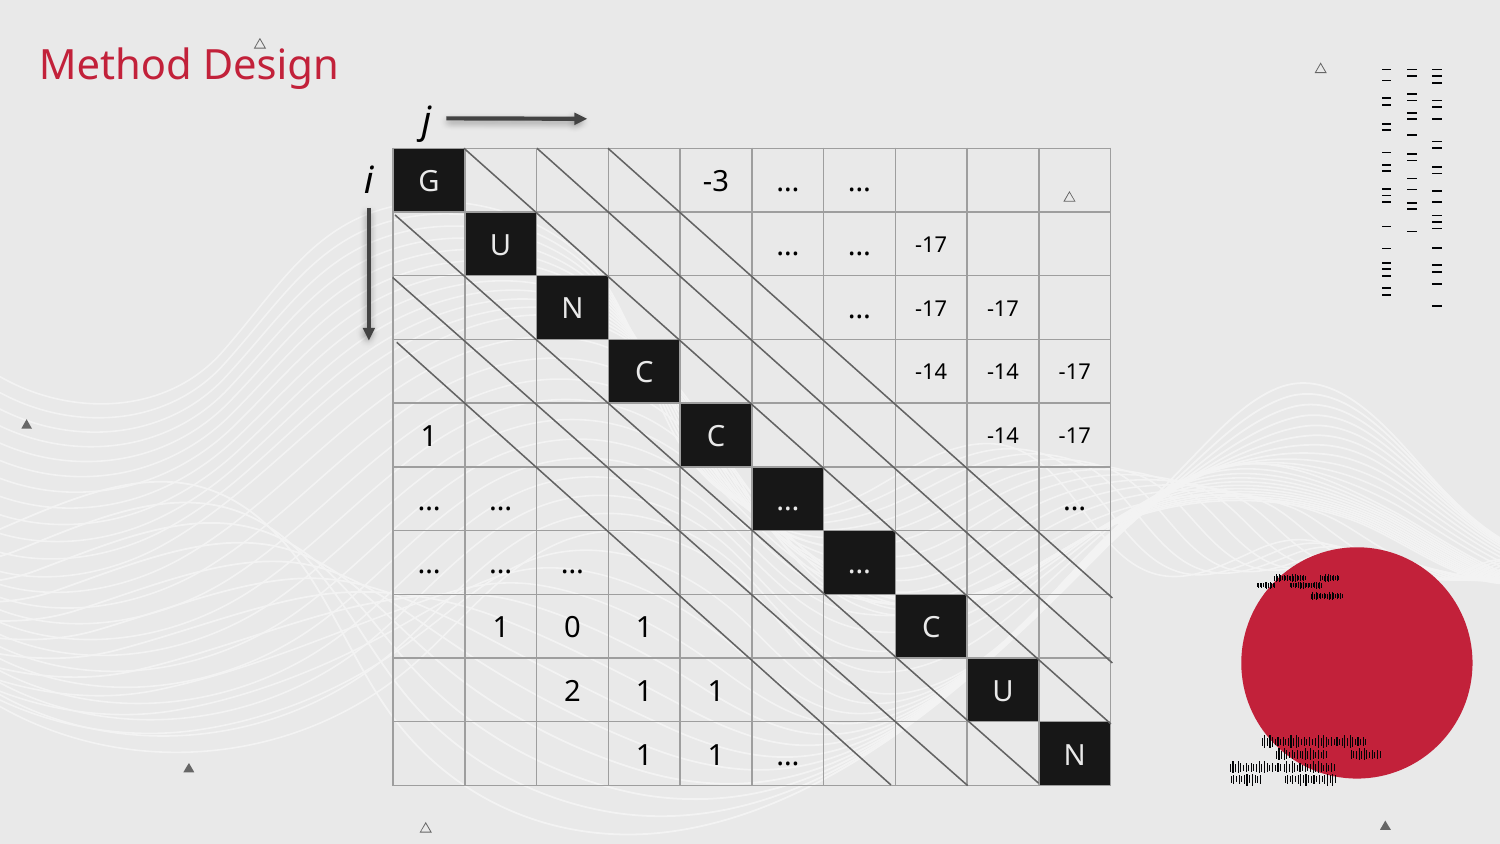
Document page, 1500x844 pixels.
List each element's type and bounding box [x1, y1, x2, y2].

text_box [349, 148, 389, 341]
text_box [1229, 547, 1473, 787]
table_cell [1040, 725, 1110, 785]
text_box [406, 88, 588, 149]
text_box [392, 147, 1113, 786]
title [39, 36, 380, 89]
table_header [394, 149, 463, 211]
